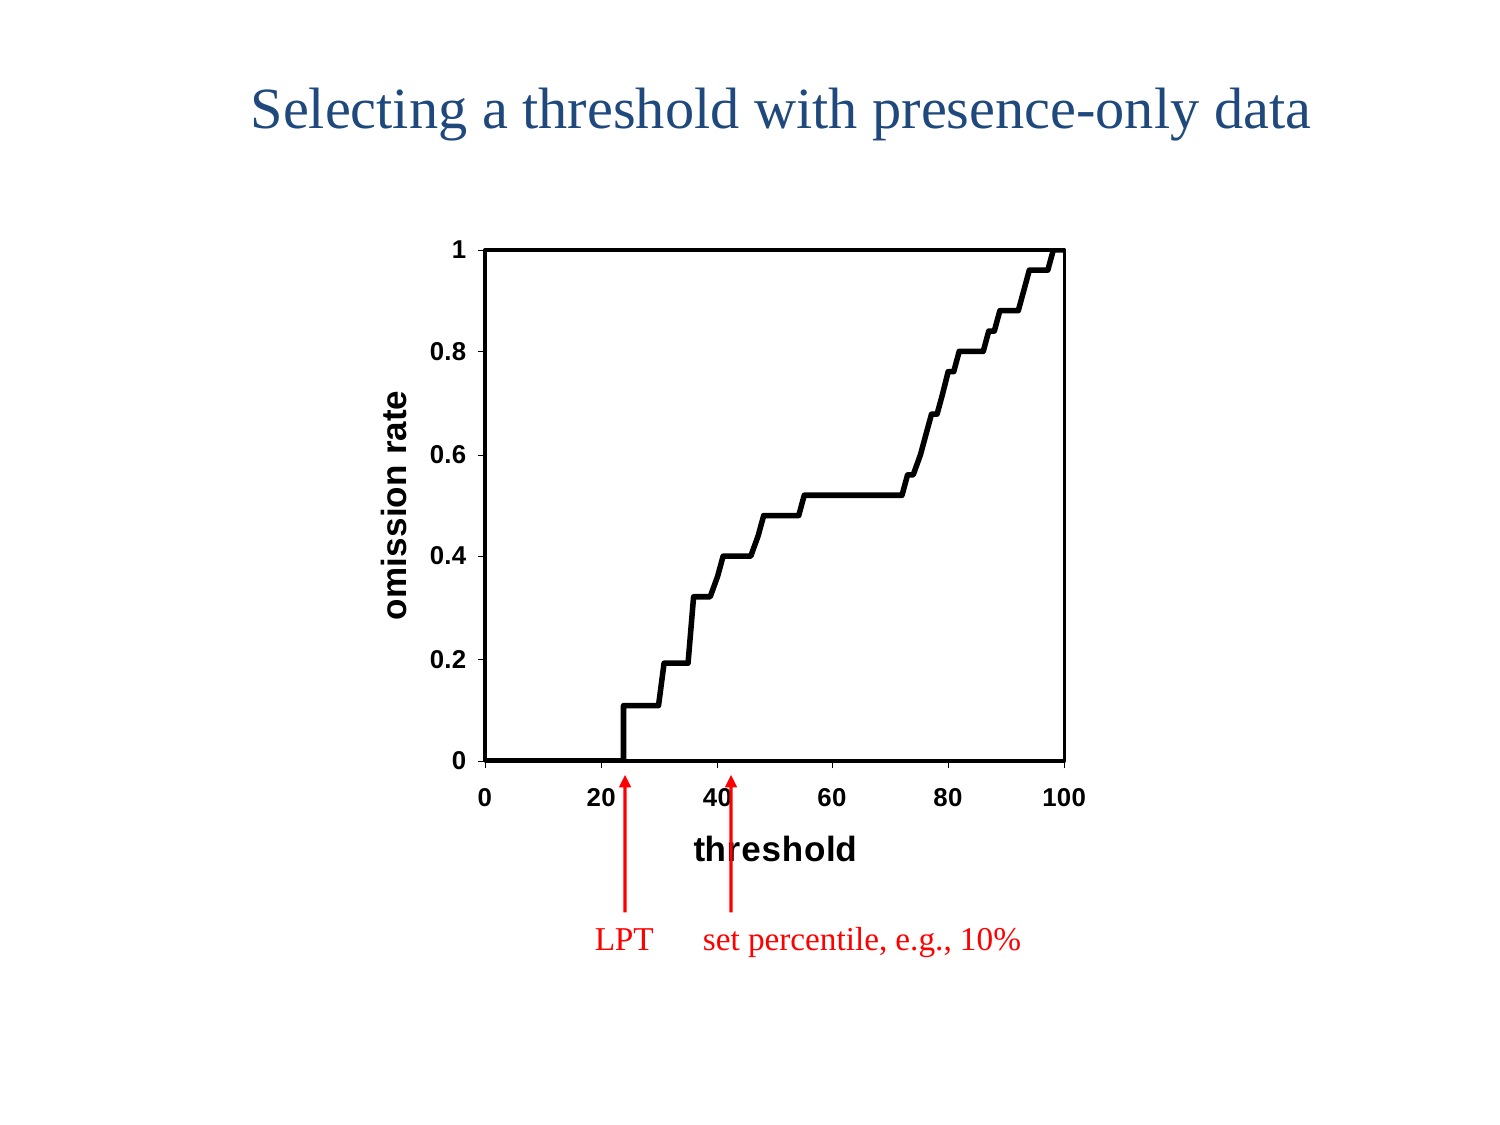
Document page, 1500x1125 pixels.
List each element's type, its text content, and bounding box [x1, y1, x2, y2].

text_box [337, 199, 1119, 909]
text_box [685, 774, 1040, 966]
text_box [579, 774, 670, 965]
text_box Selecting a threshold with presence-only data [149, 62, 1413, 150]
